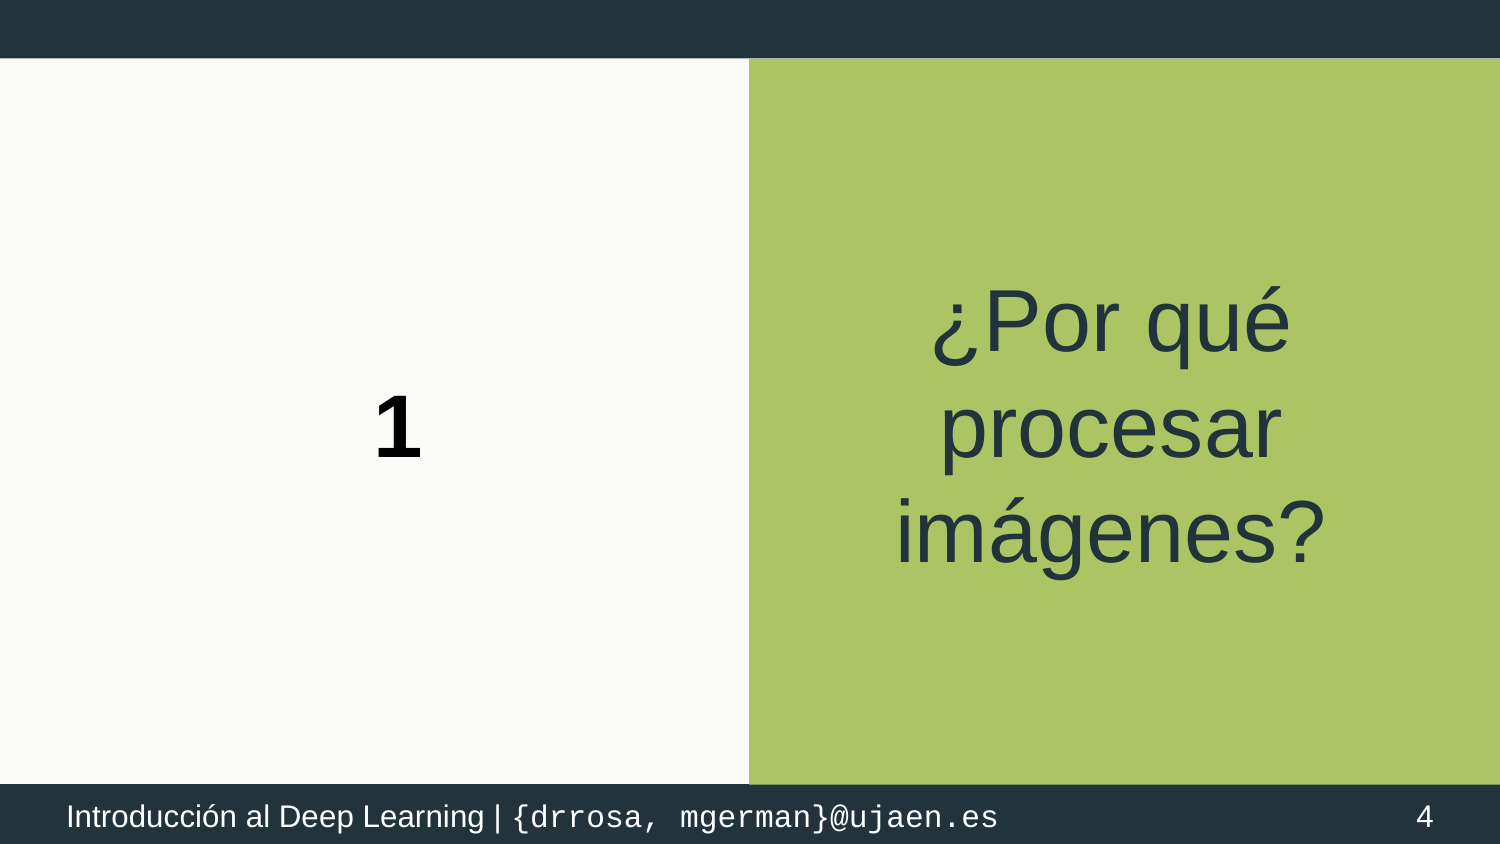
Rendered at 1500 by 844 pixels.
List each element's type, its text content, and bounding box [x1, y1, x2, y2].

title ¿Por qué procesar imágenes? [810, 248, 1413, 597]
slide_number ‹#› [1358, 782, 1449, 844]
title 1 [48, 352, 749, 491]
